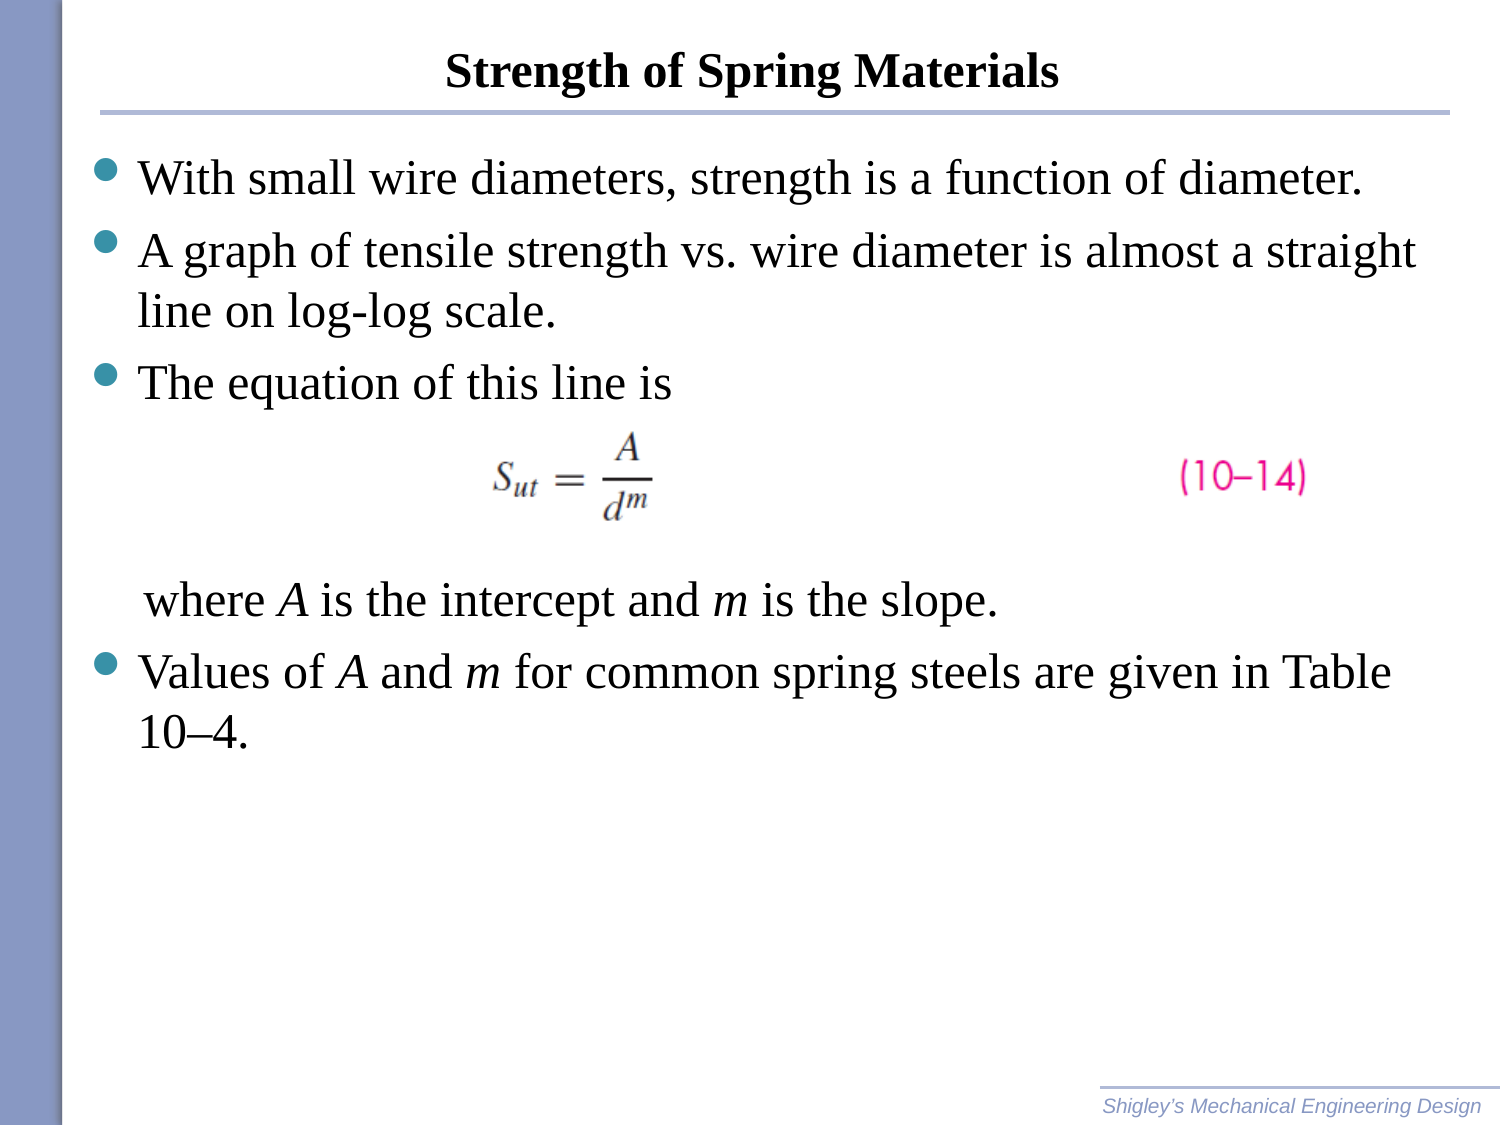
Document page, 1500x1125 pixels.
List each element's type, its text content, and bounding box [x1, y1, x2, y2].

list With small wire diameters, strength is a function of diameter. A graph of tensile strength vs. wire diameter is almost a straight line on log-log scale. The equation of this line is where A is the intercept and m is the slope. Values of A and m for common spring steels are given in Table 10–4. [62, 137, 1475, 1075]
footer Shigley’s Mechanical Engineering Design [1087, 1074, 1500, 1125]
picture [487, 424, 1315, 532]
title Strength of Spring Materials [137, 30, 1368, 106]
